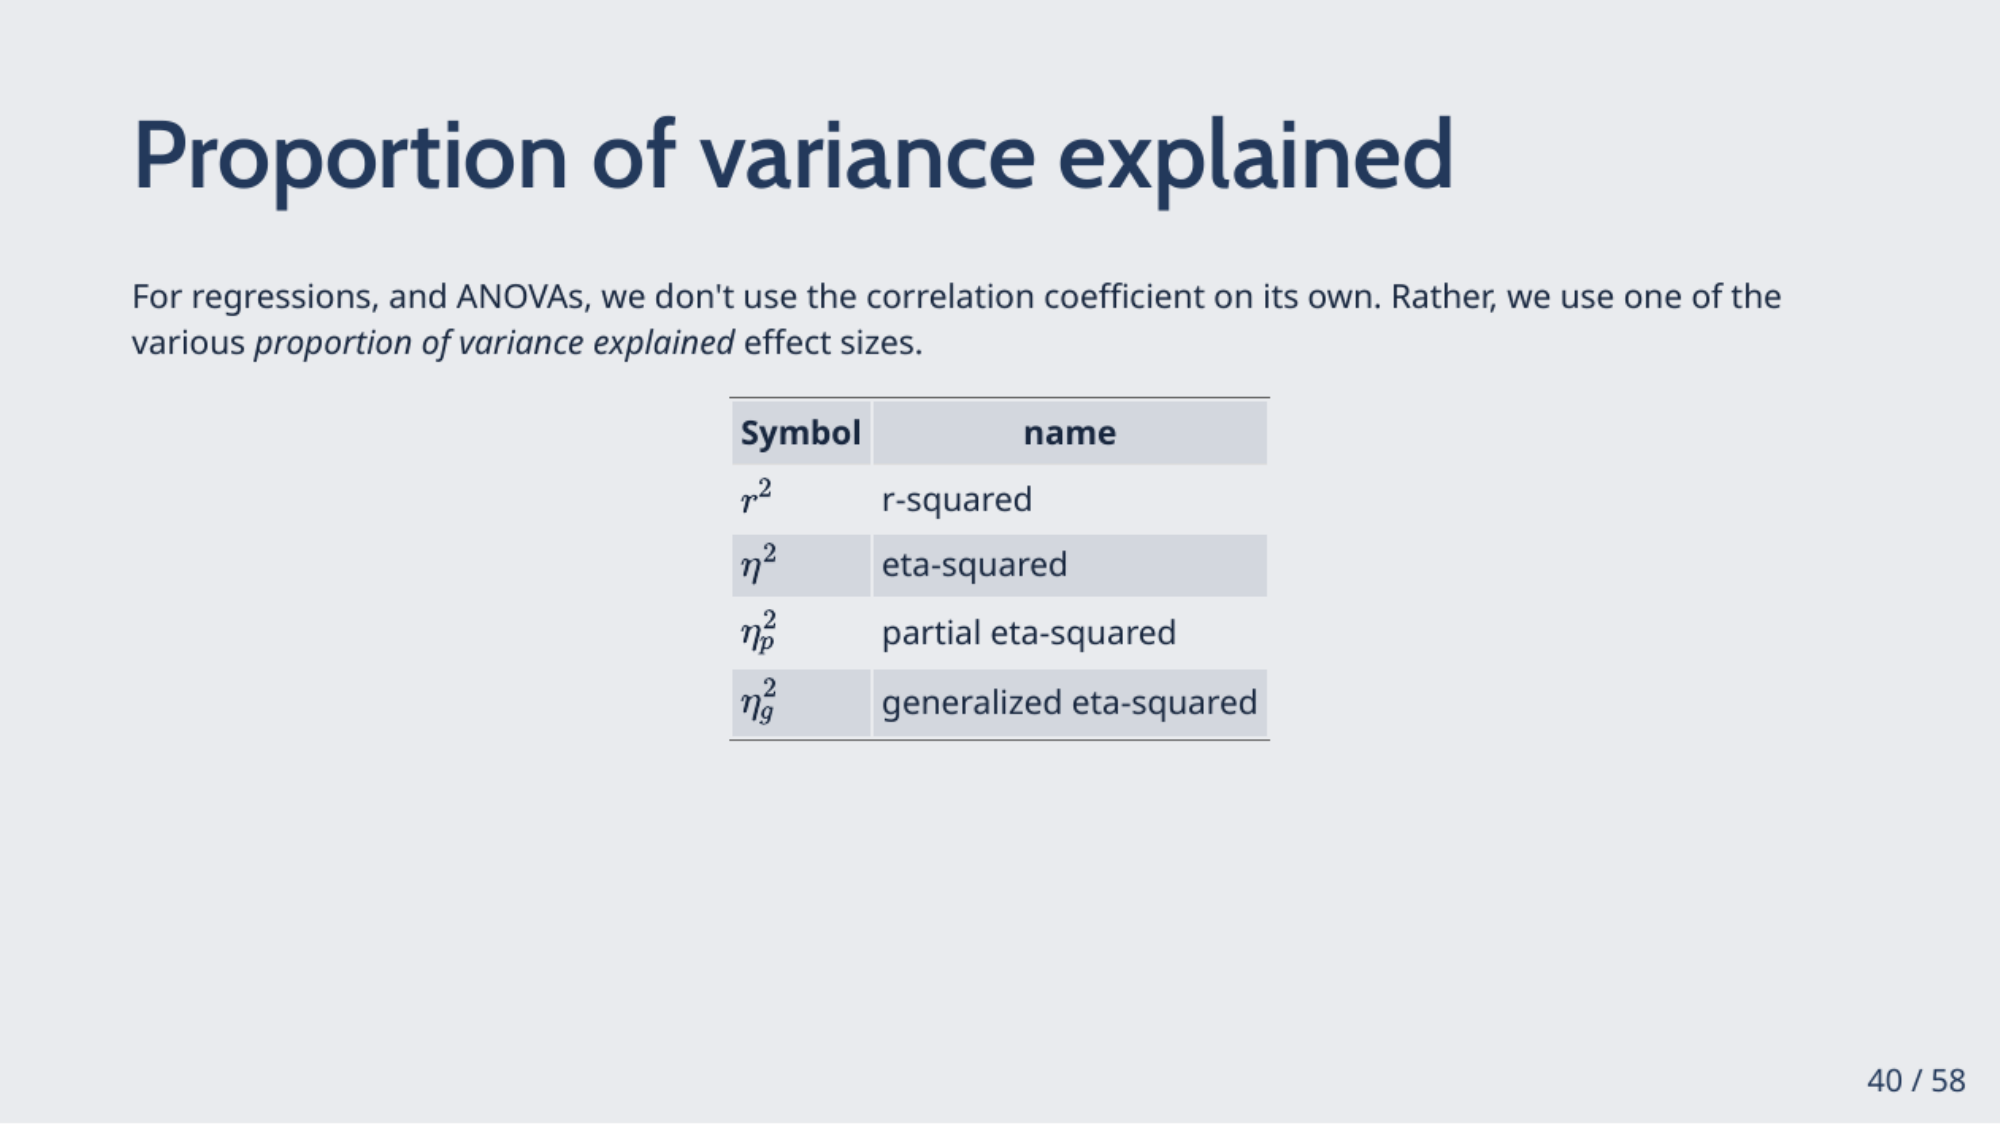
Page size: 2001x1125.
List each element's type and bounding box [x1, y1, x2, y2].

list [0, 0, 2000, 1125]
